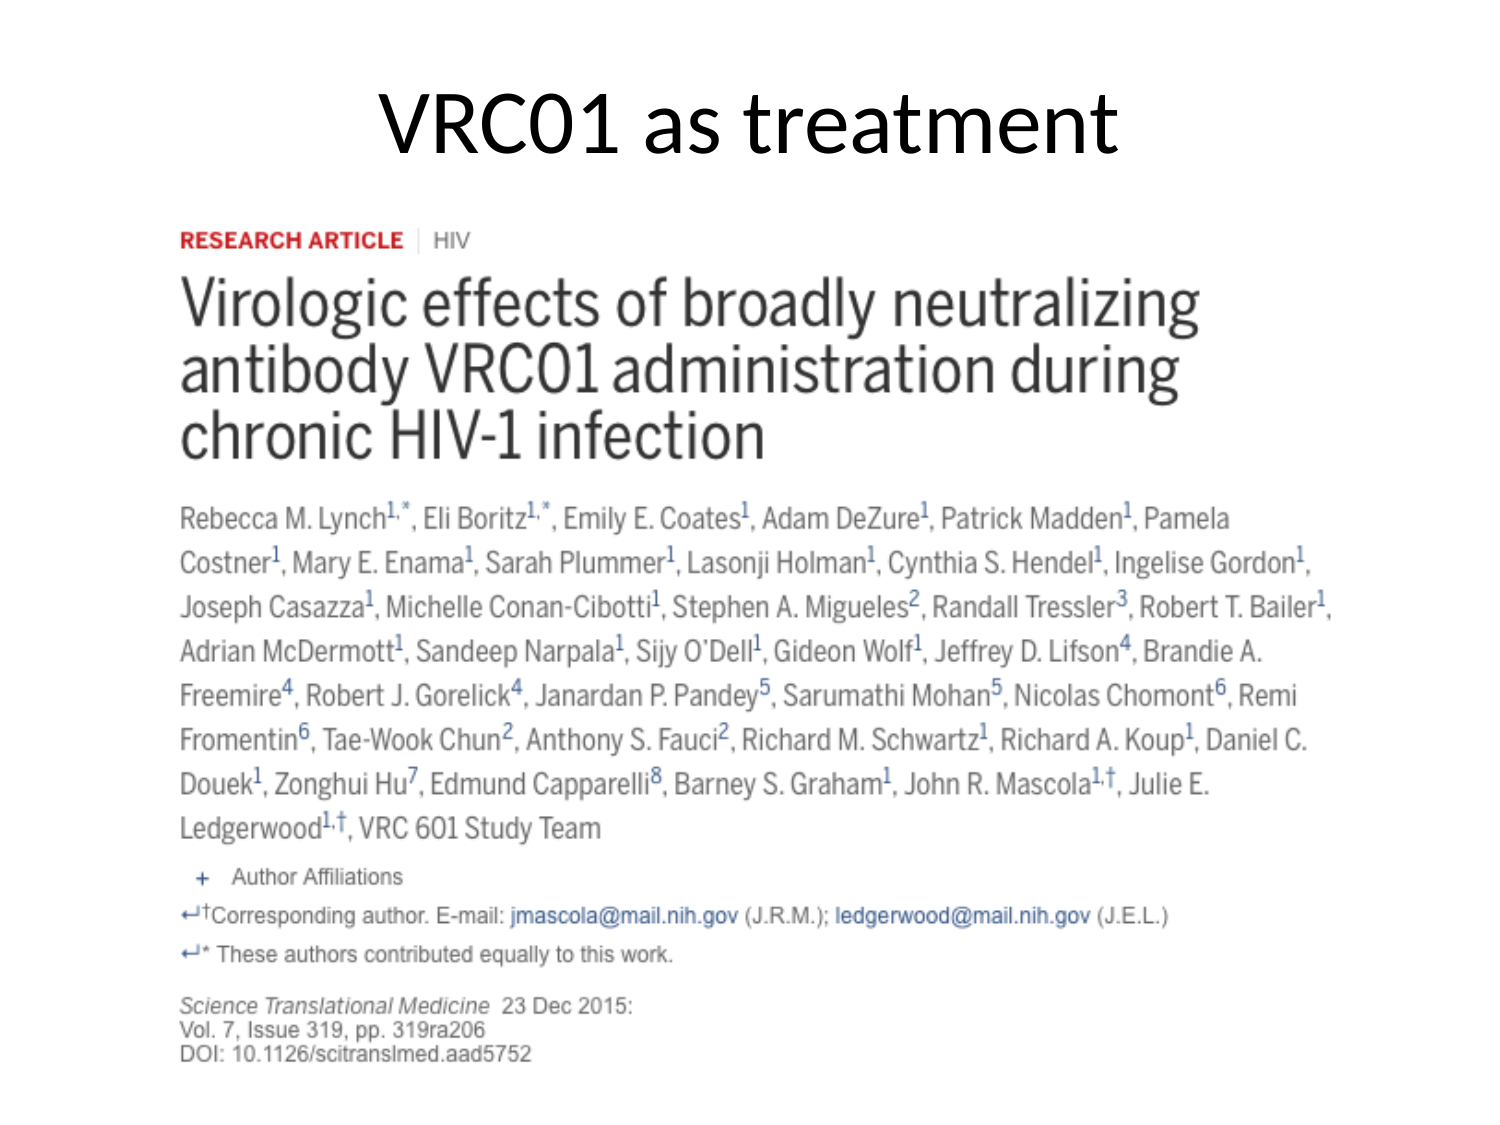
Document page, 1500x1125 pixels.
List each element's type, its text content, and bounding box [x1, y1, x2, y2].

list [0, 200, 1500, 1099]
title VRC01 as treatment [75, 23, 1425, 199]
